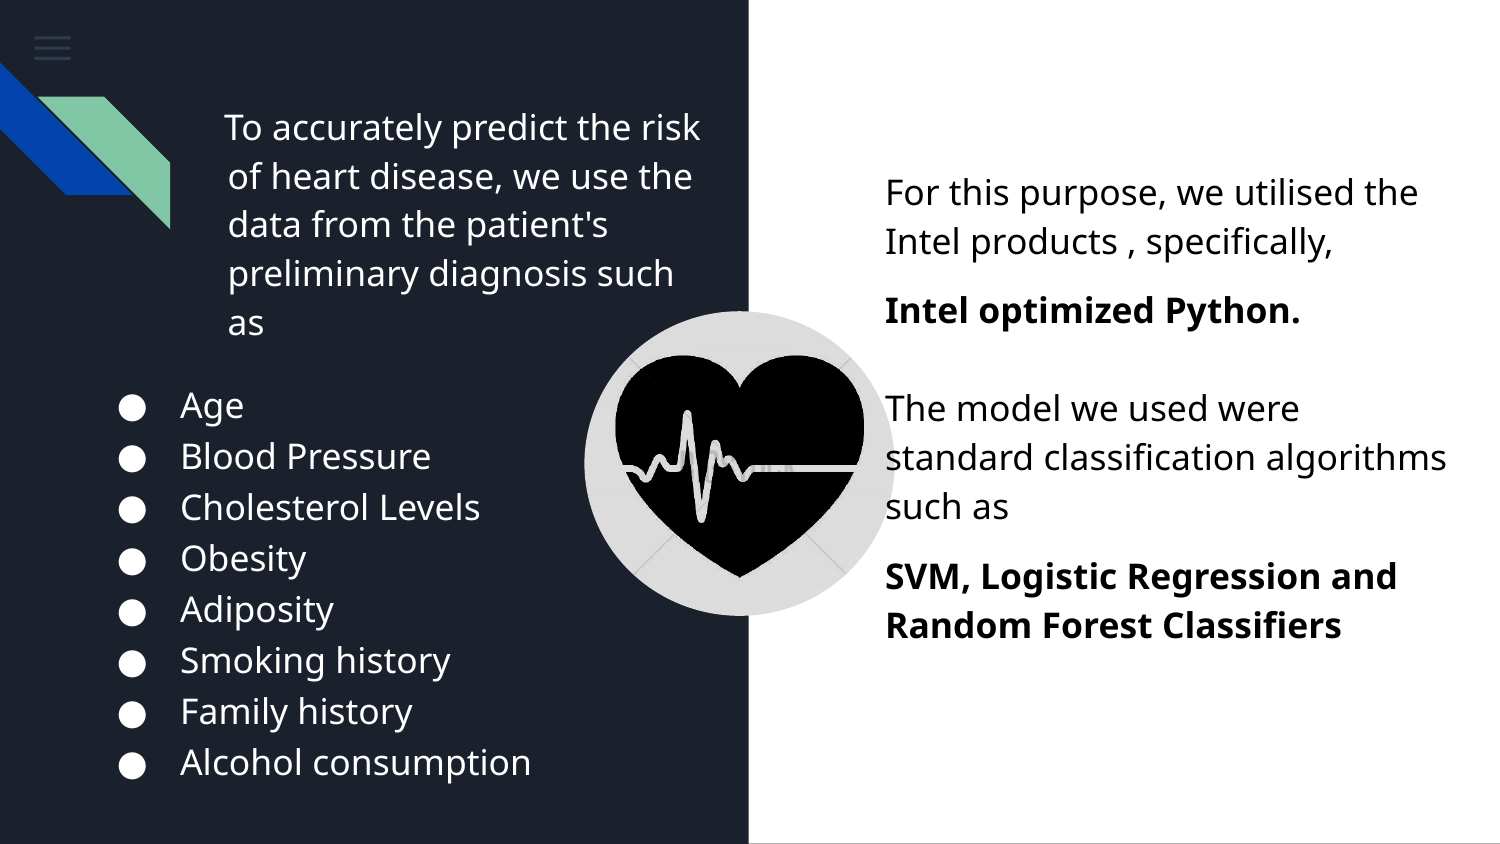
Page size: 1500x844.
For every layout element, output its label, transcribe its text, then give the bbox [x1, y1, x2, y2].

picture [584, 310, 895, 617]
title To accurately predict the risk of heart disease, we use the data from the patient's preliminary diagnosis such as Age Blood Pressure Cholesterol Levels Obesity Adiposity Smoking history Family history Alcohol consumption [0, 83, 730, 844]
title For this purpose, we utilised the Intel products , specifically, Intel optimized Python. The model we used were standard classification algorithms such as SVM, Logistic Regression and Random Forest Classifiers [795, 148, 1470, 844]
